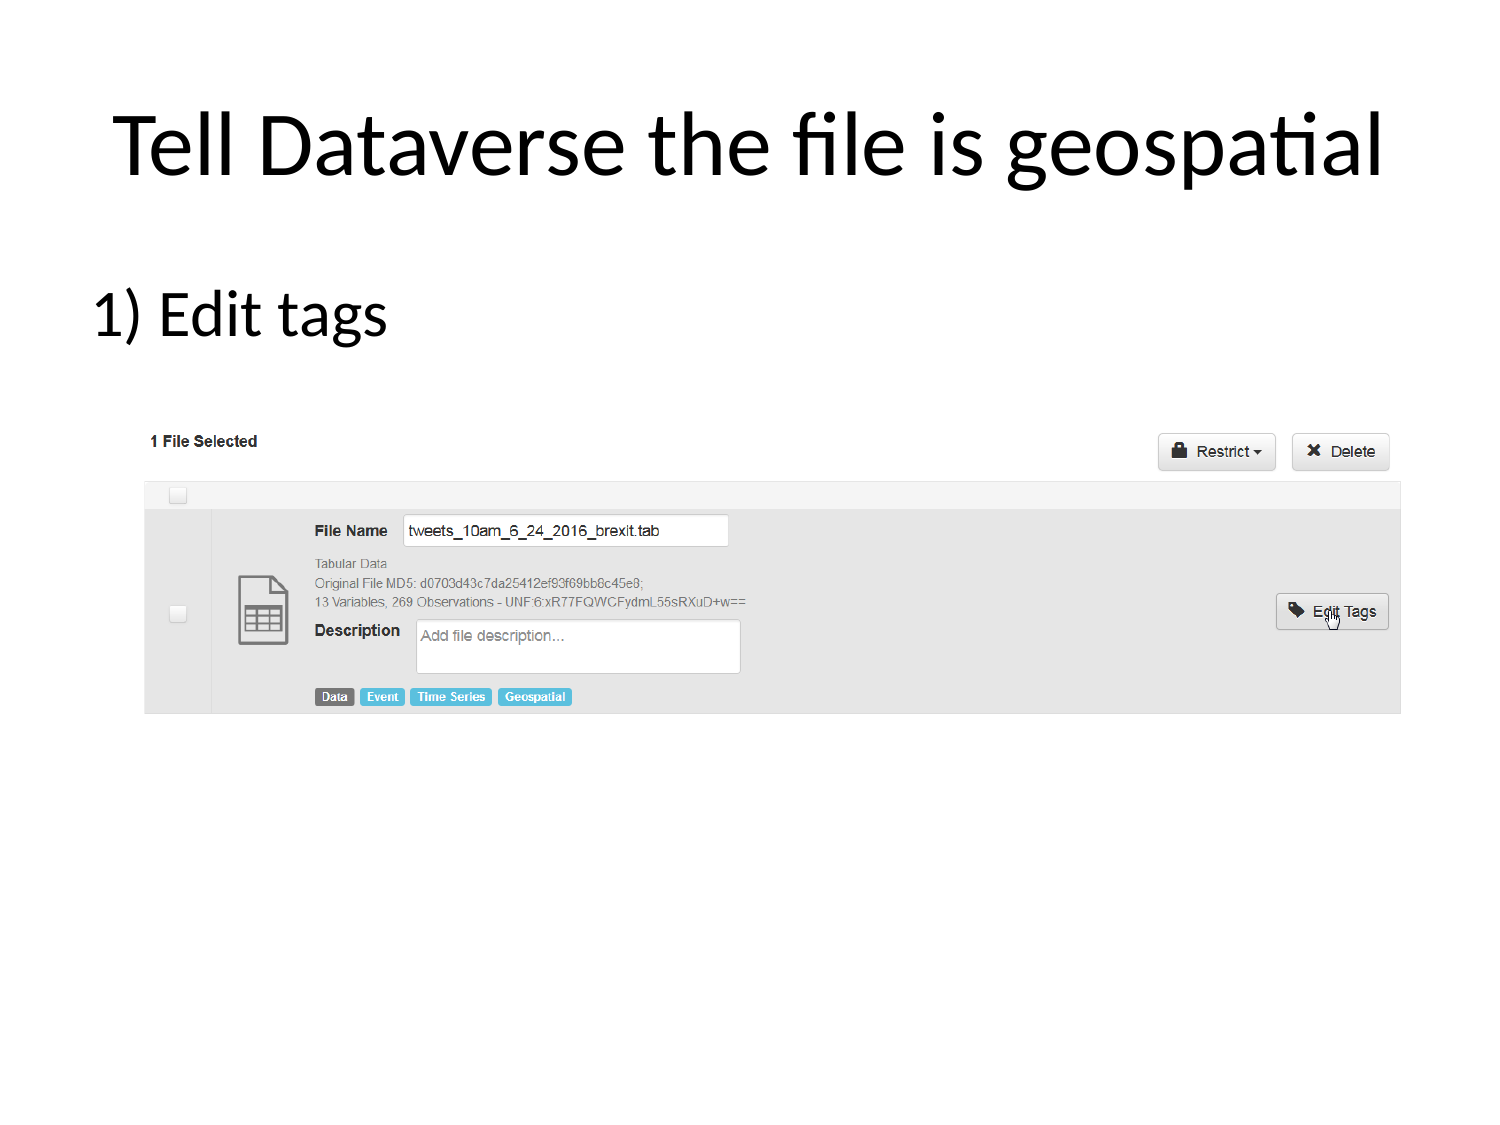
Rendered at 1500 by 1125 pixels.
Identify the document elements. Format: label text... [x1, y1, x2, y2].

list 1) Edit tags [75, 262, 1425, 1005]
picture [137, 424, 1413, 735]
title Tell Dataverse the file is geospatial [75, 45, 1425, 233]
